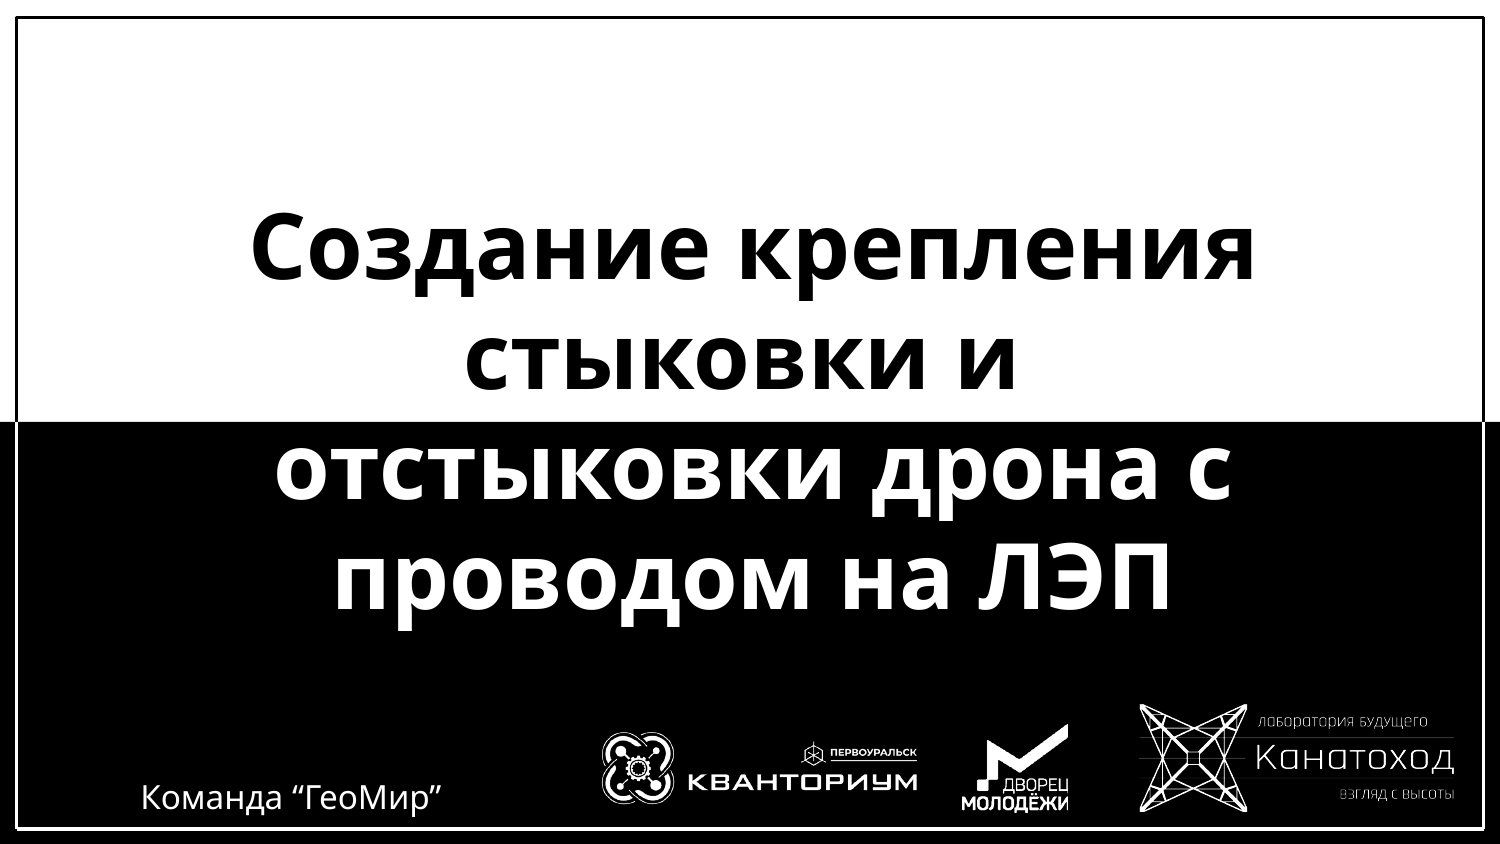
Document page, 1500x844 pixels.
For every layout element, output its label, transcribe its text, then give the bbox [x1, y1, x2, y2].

title Создание крепления стыковки и отстыковки дрона с проводом на ЛЭП [199, 211, 1309, 604]
picture [961, 723, 1069, 813]
picture [1139, 704, 1457, 813]
picture [590, 726, 929, 810]
subtitle Команда “ГеоМир” [26, 765, 557, 827]
